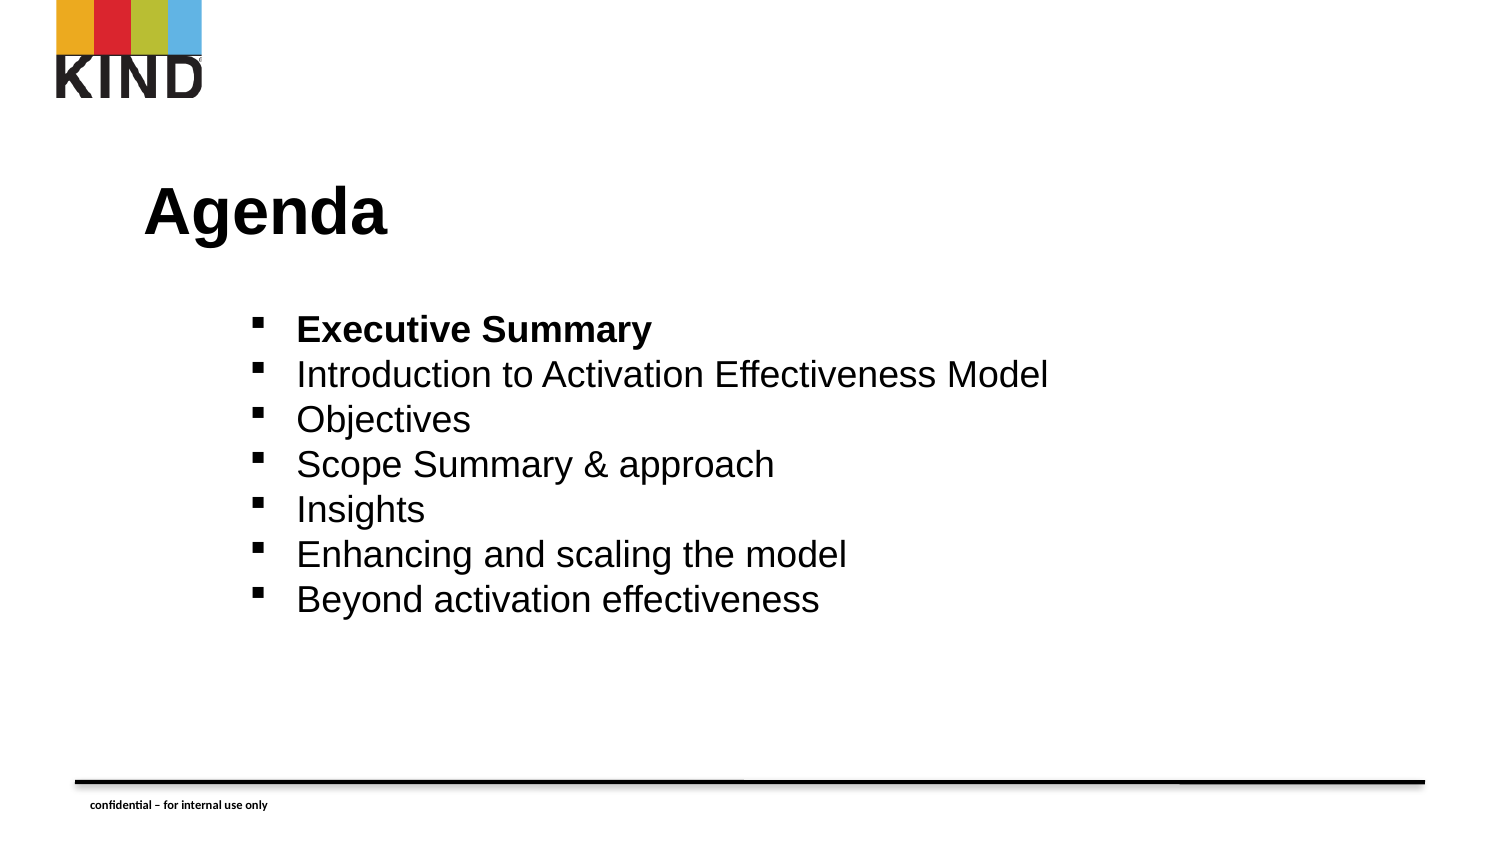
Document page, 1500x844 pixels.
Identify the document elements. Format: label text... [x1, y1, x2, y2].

footer confidential – for internal use only [75, 782, 550, 827]
text_box Executive Summary Introduction to Activation Effectiveness Model Objectives Scope Summary & approach Insights Enhancing and scaling the model Beyond activation effectiveness [249, 304, 1439, 395]
title Agenda [143, 167, 1333, 258]
